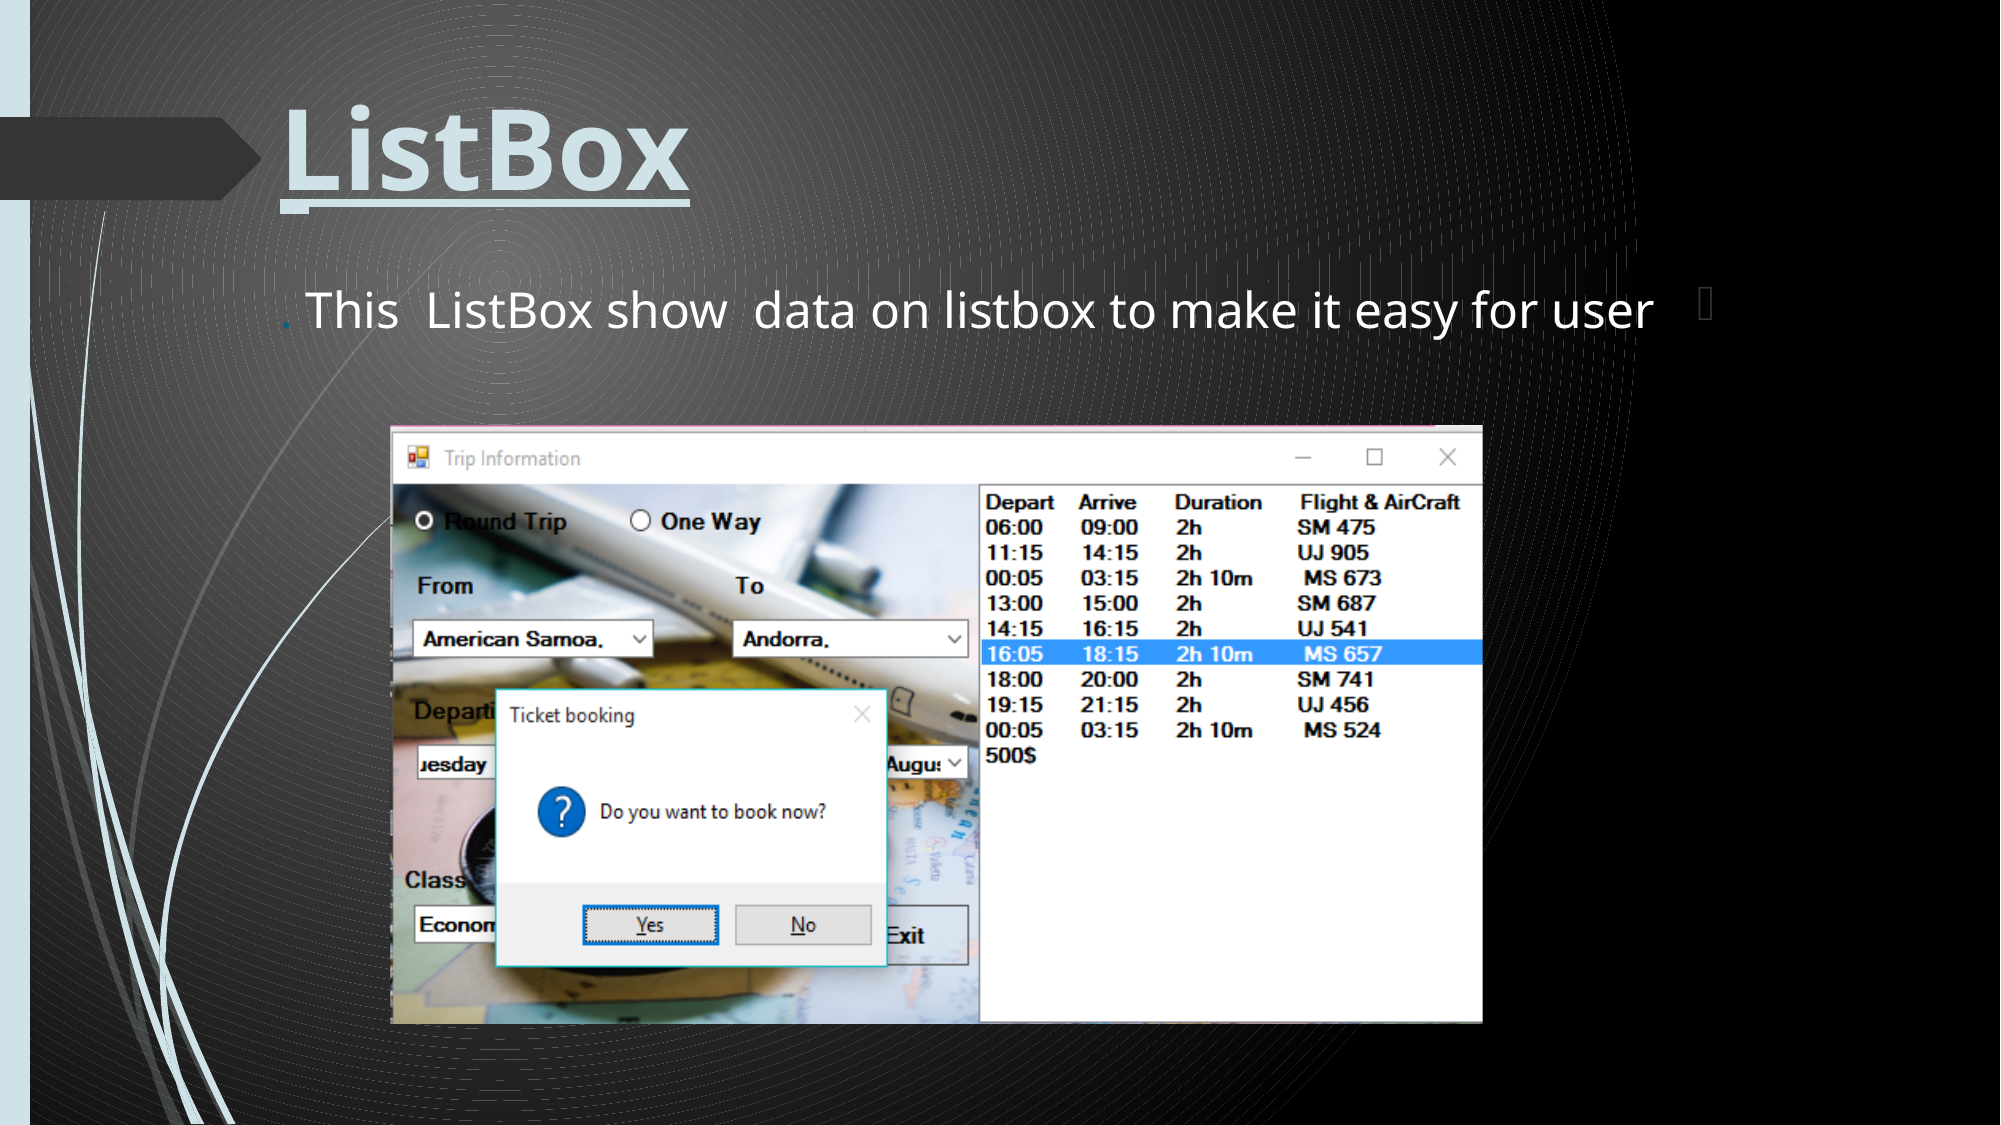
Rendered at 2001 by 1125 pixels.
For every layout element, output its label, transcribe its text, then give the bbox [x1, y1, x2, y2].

title ListBox [264, 70, 712, 243]
list This ListBox show data on listbox to make it easy for user . [264, 271, 1728, 406]
picture [390, 424, 1483, 1024]
